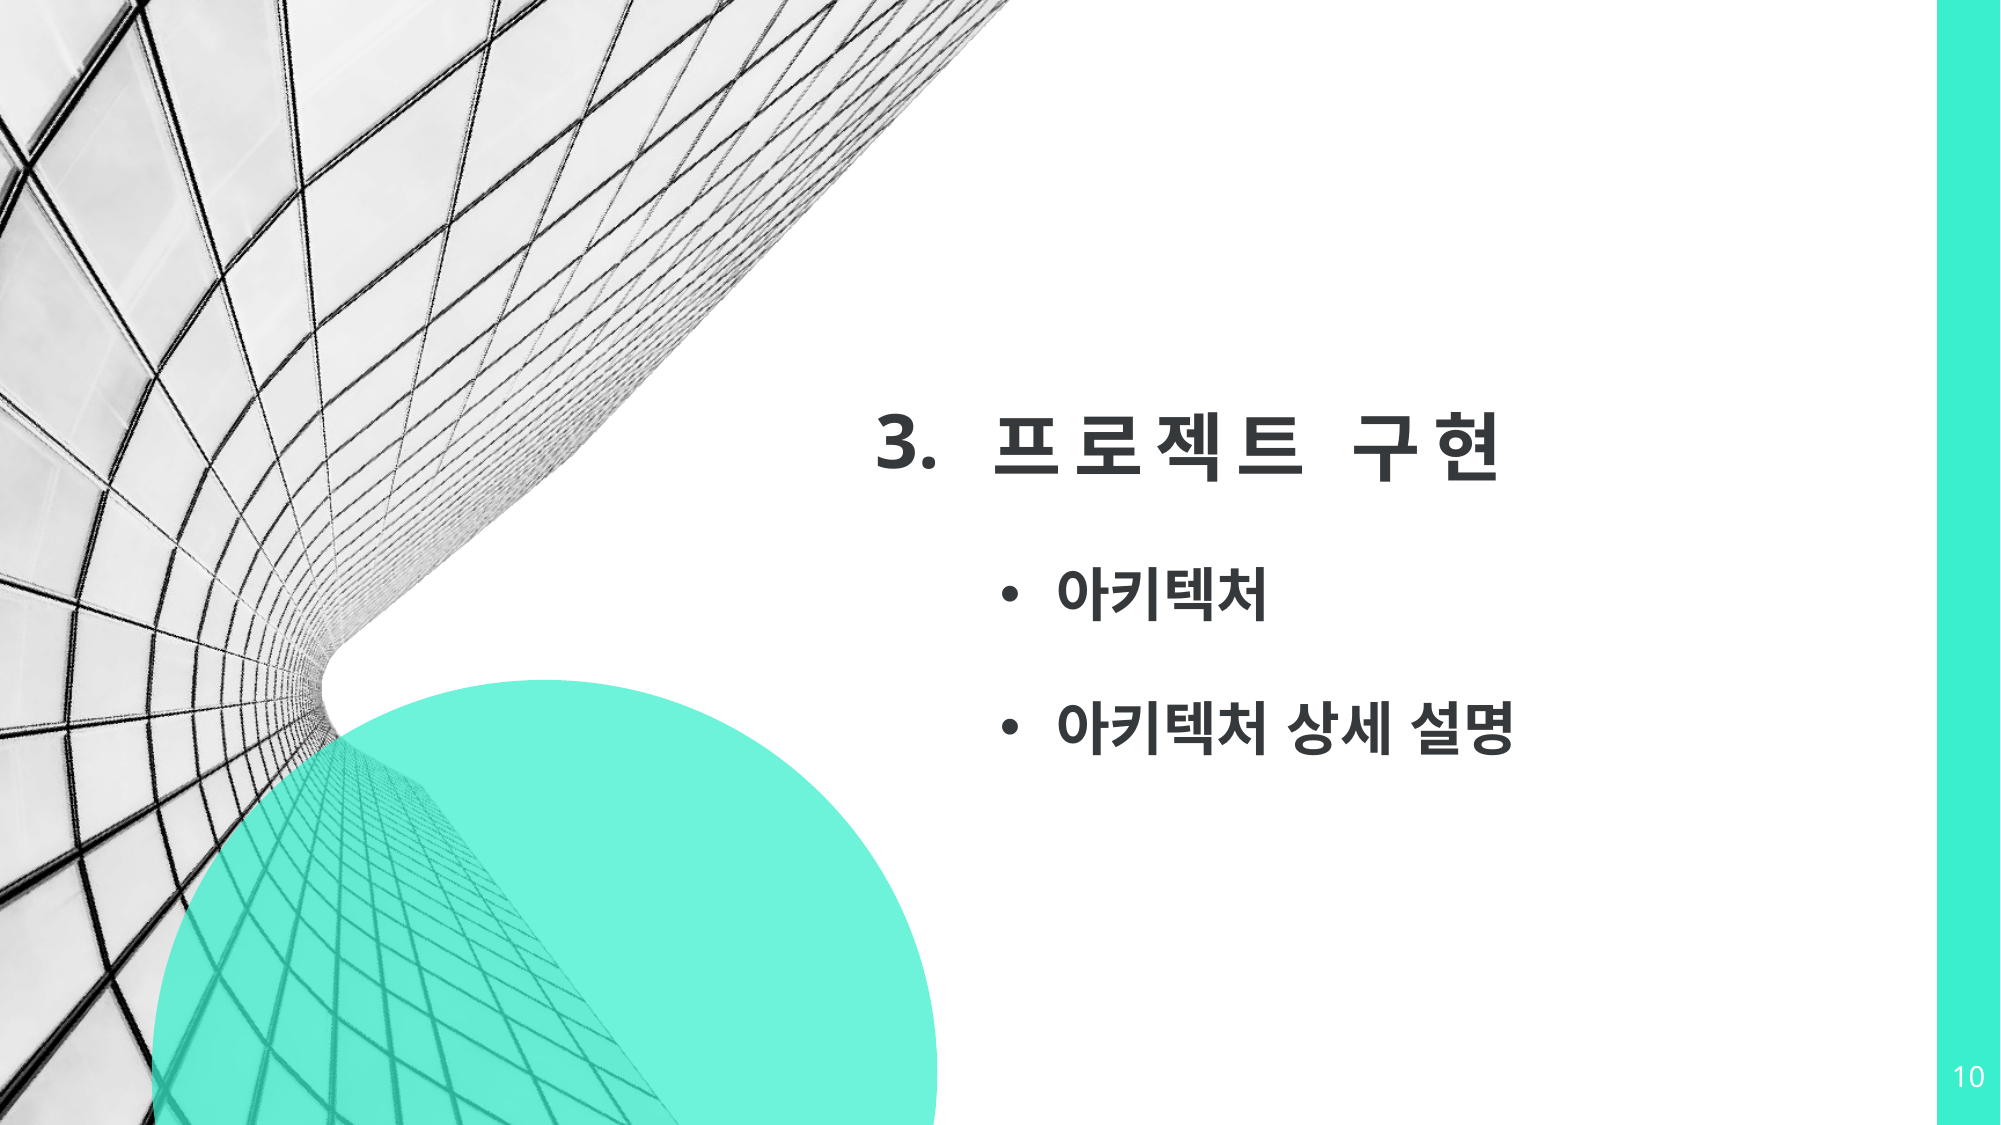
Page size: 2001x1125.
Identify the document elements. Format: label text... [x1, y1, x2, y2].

text_box 3. [860, 386, 964, 491]
footer Presentation Title [1937, 0, 2000, 1032]
title 프로젝트 구현 [992, 369, 1635, 493]
slide_number 10 [1922, 1046, 2000, 1110]
text_box 아키텍처 상세 설명 [999, 656, 1643, 759]
subtitle 아키텍처 [999, 523, 1653, 626]
